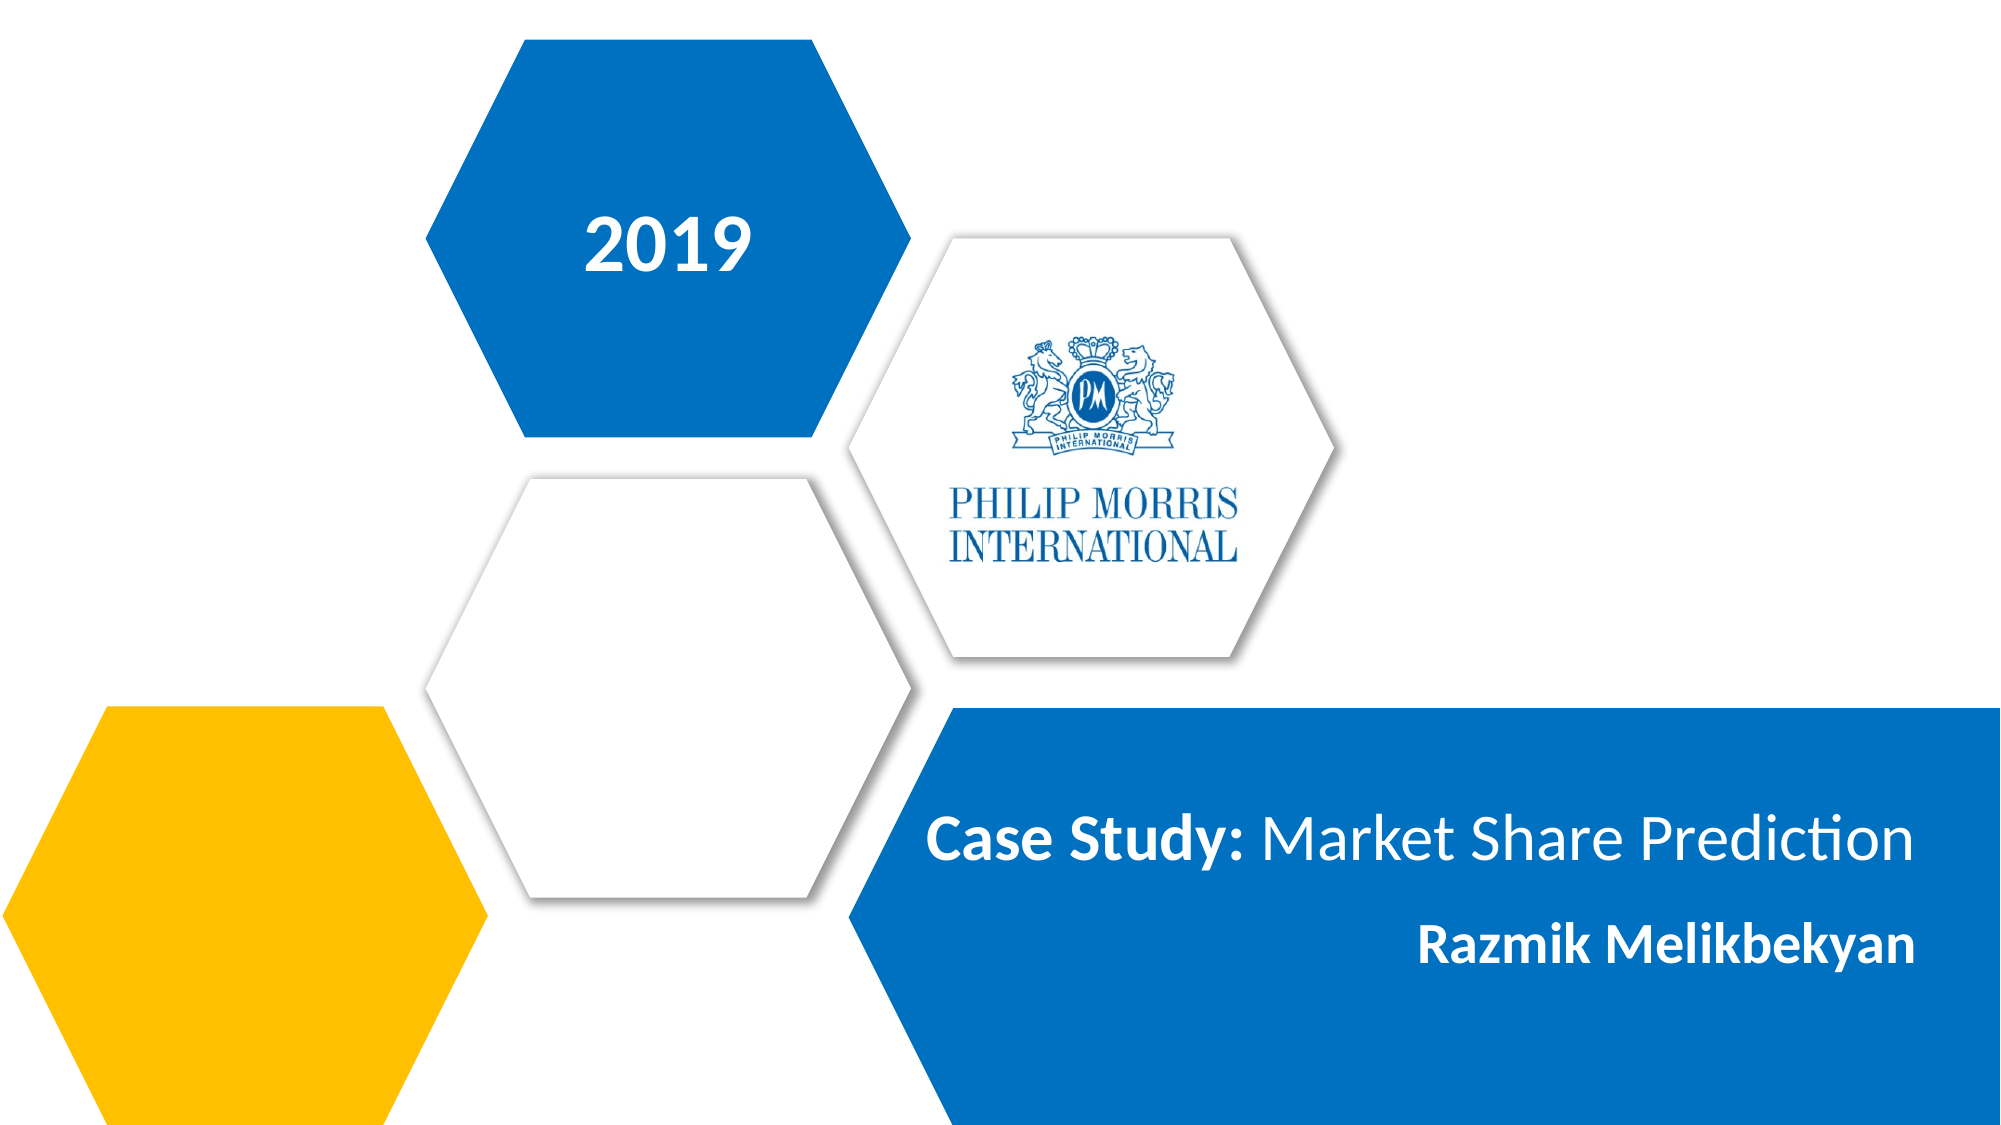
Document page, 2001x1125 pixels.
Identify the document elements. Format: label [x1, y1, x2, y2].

text_box [2, 39, 1335, 1125]
text_box [848, 707, 2000, 1125]
text_box [910, 786, 2000, 984]
